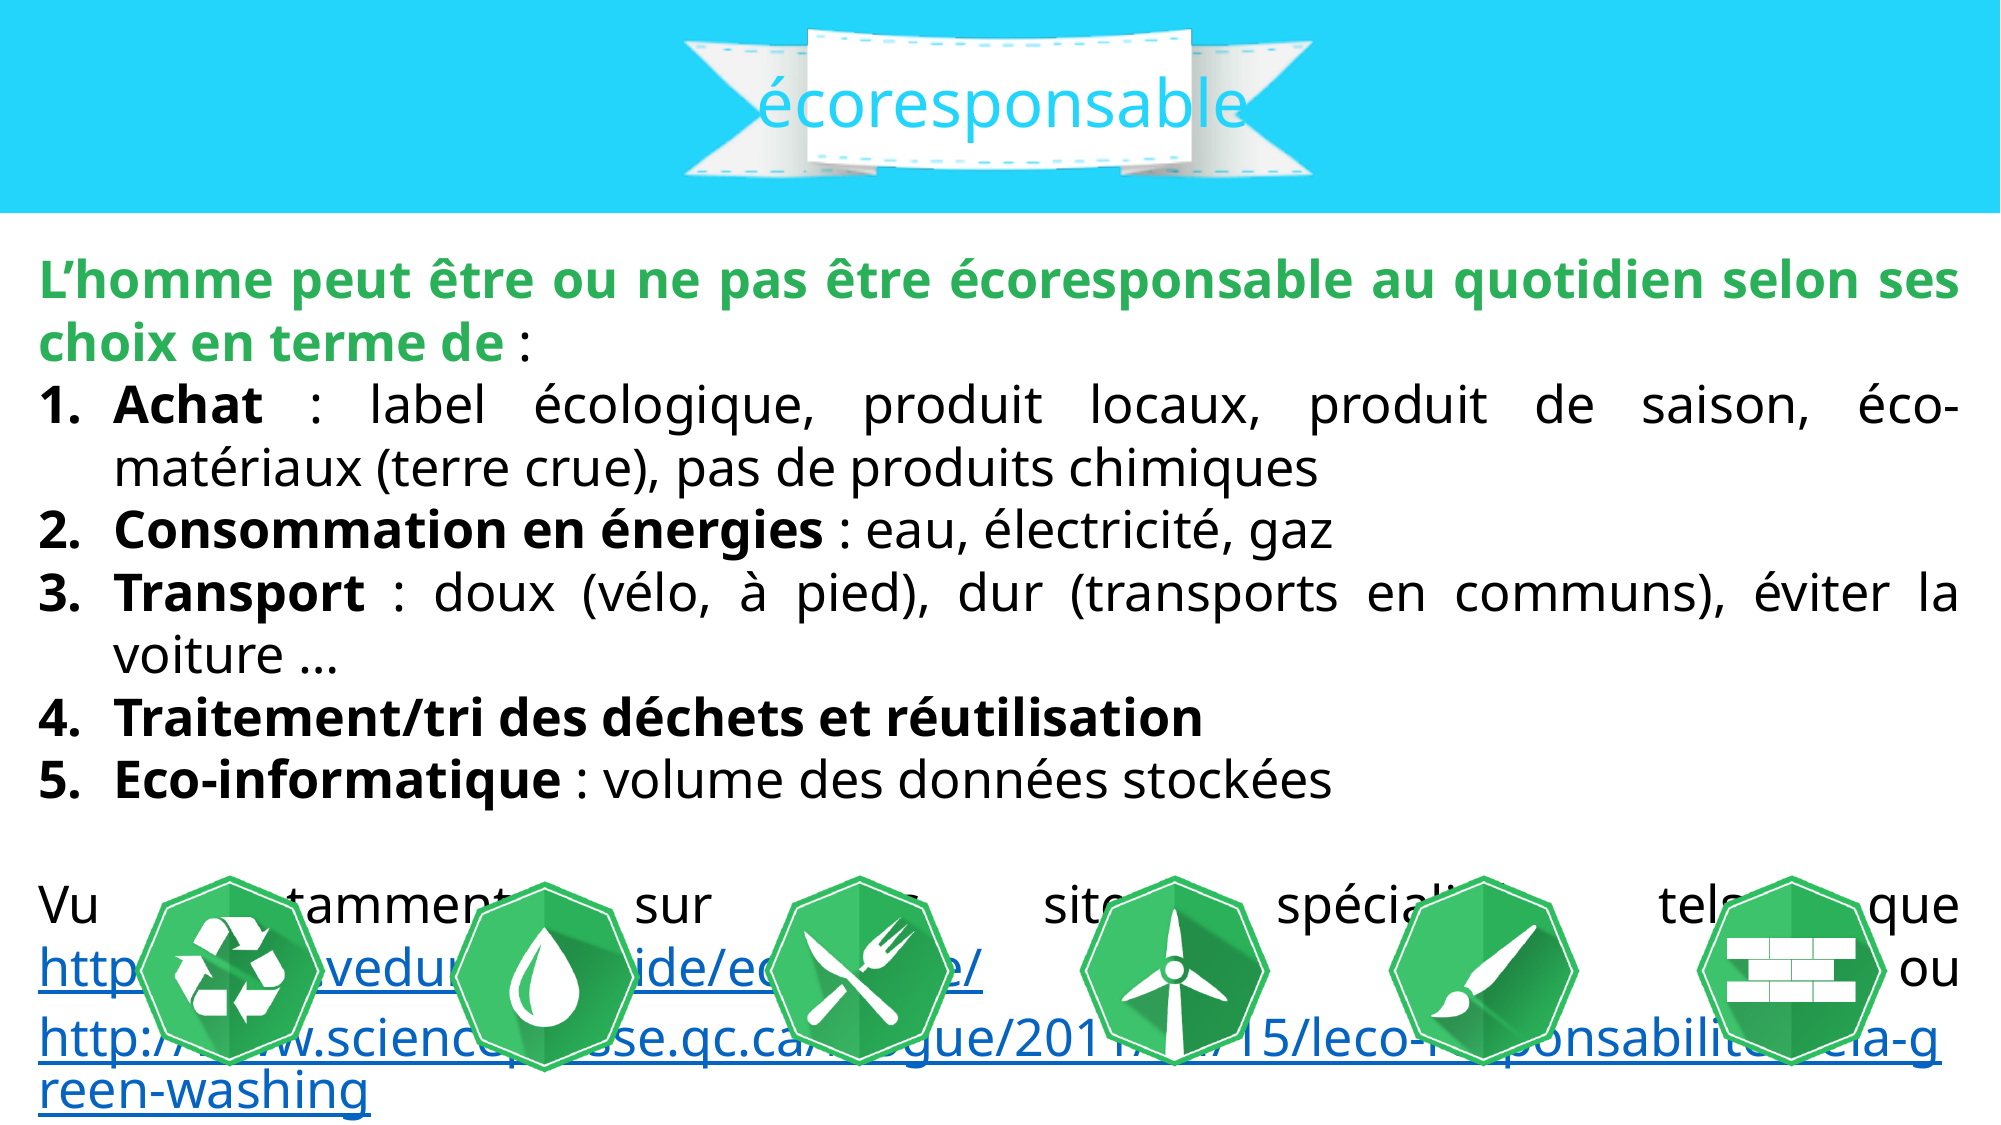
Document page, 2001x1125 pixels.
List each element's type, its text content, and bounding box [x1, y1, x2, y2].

picture [129, 870, 330, 1071]
text_box [0, 0, 2000, 214]
picture [759, 870, 960, 1071]
text_box L’homme peut être ou ne pas être écoresponsable au quotidien selon ses choix en terme de : Achat : label écologique, produit locaux, produit de saison, éco-matériaux (terre crue), pas de produits chimiques Consommation en énergies : eau, électricité, gaz Transport : doux (vélo, à pied), dur (transports en communs), éviter la voiture … Traitement/tri des déchets et réutilisation Eco-informatique : volume des données stockées Vu notamment sur des sites spécialisés tels que http://www.vedura.fr/guide/eco-geste/ ou http://www.sciencepresse.qc.ca/blogue/2011/04/15/leco-responsabilite-dela-green-washing [23, 239, 1977, 1125]
picture [1074, 870, 1275, 1071]
picture [669, 20, 1331, 193]
picture [1691, 870, 1892, 1071]
picture [444, 876, 645, 1077]
picture [1383, 870, 1584, 1071]
